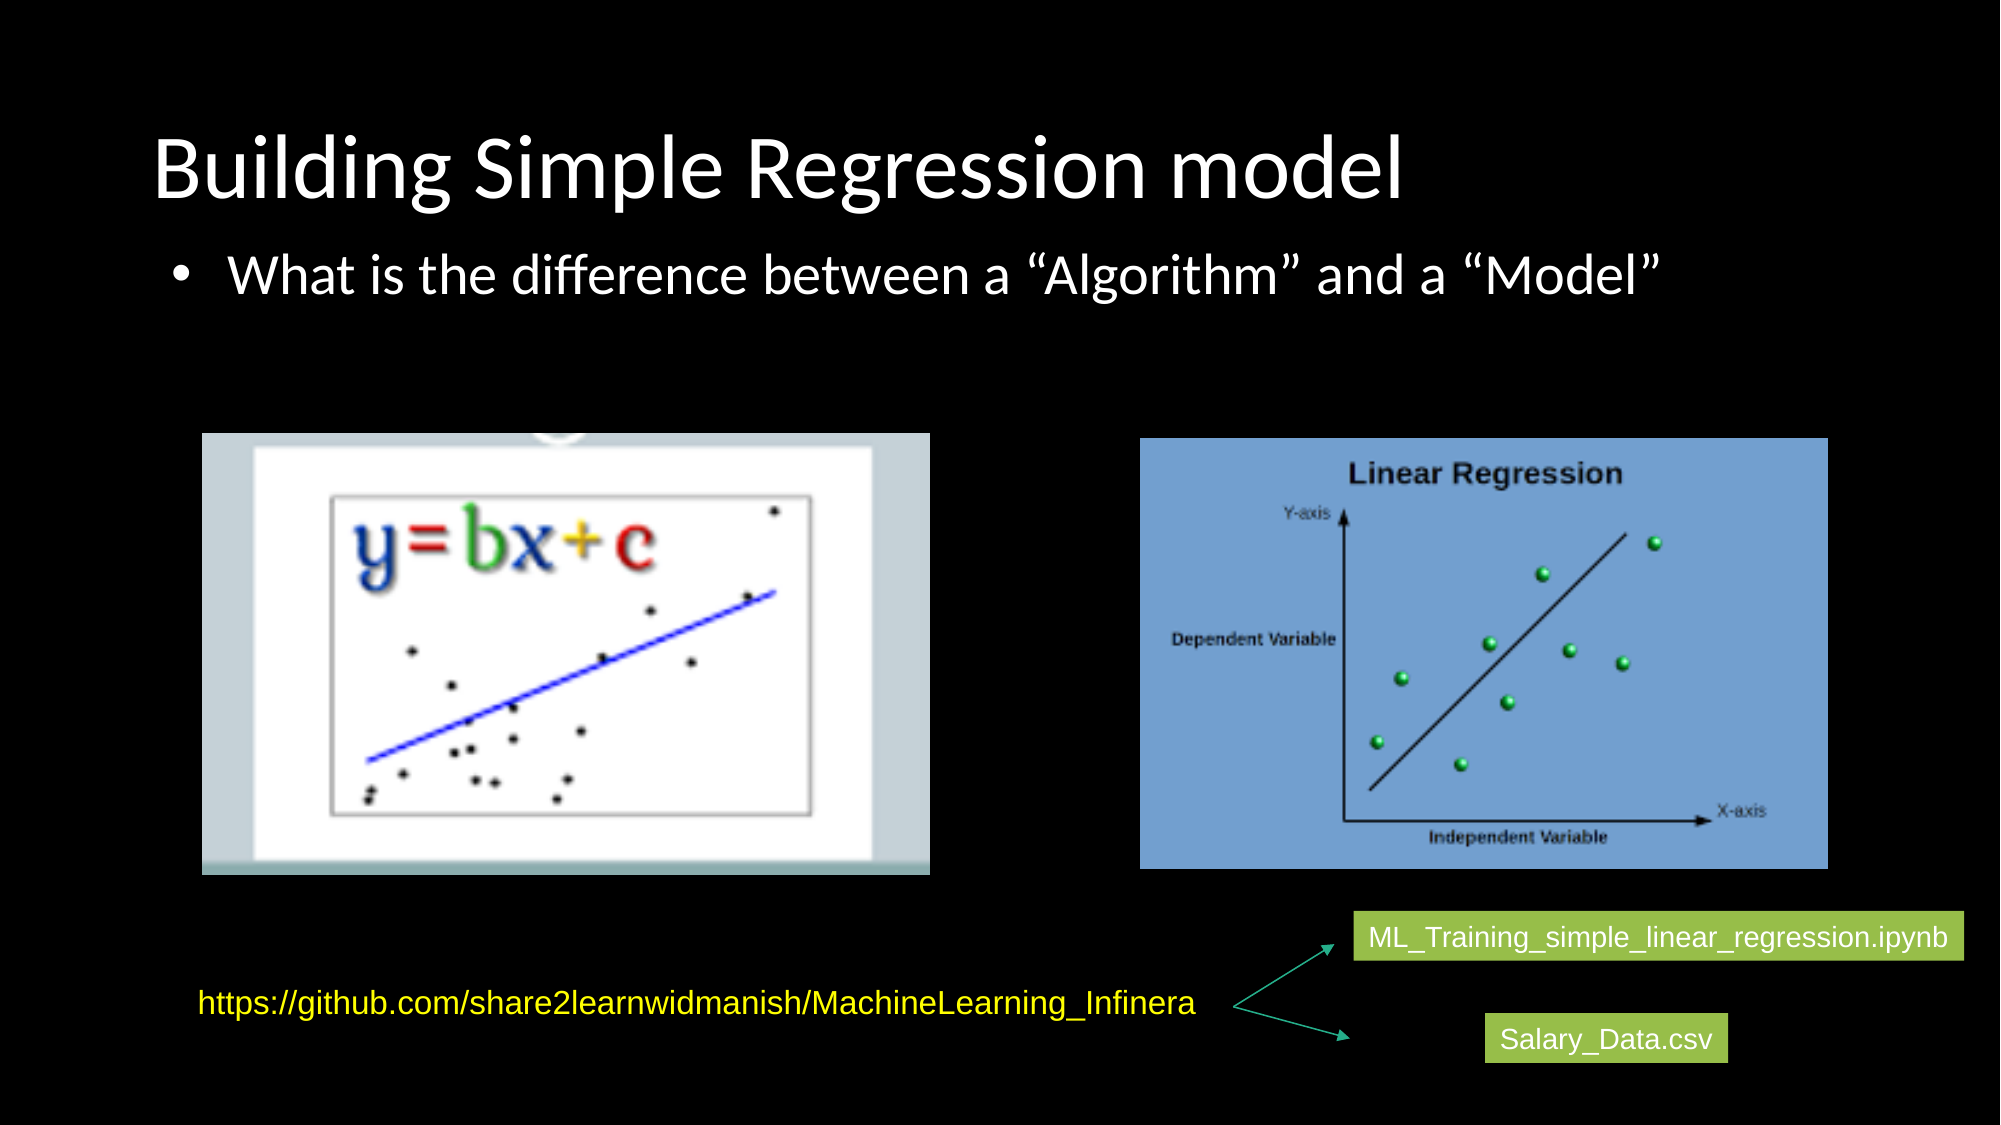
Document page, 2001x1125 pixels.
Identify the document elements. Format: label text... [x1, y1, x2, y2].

text_box https://github.com/share2learnwidmanish/MachineLearning_Infinera [182, 973, 1227, 1029]
text_box ML_Training_simple_linear_regression.ipynb [1353, 910, 1965, 961]
picture [201, 433, 930, 875]
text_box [1232, 1006, 1351, 1039]
title Building Simple Regression model [137, 59, 1863, 236]
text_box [1233, 943, 1335, 1005]
list What is the difference between a “Algorithm” and a “Model” [137, 236, 1863, 387]
picture [1140, 438, 1828, 870]
text_box Salary_Data.csv [1485, 1013, 1729, 1063]
